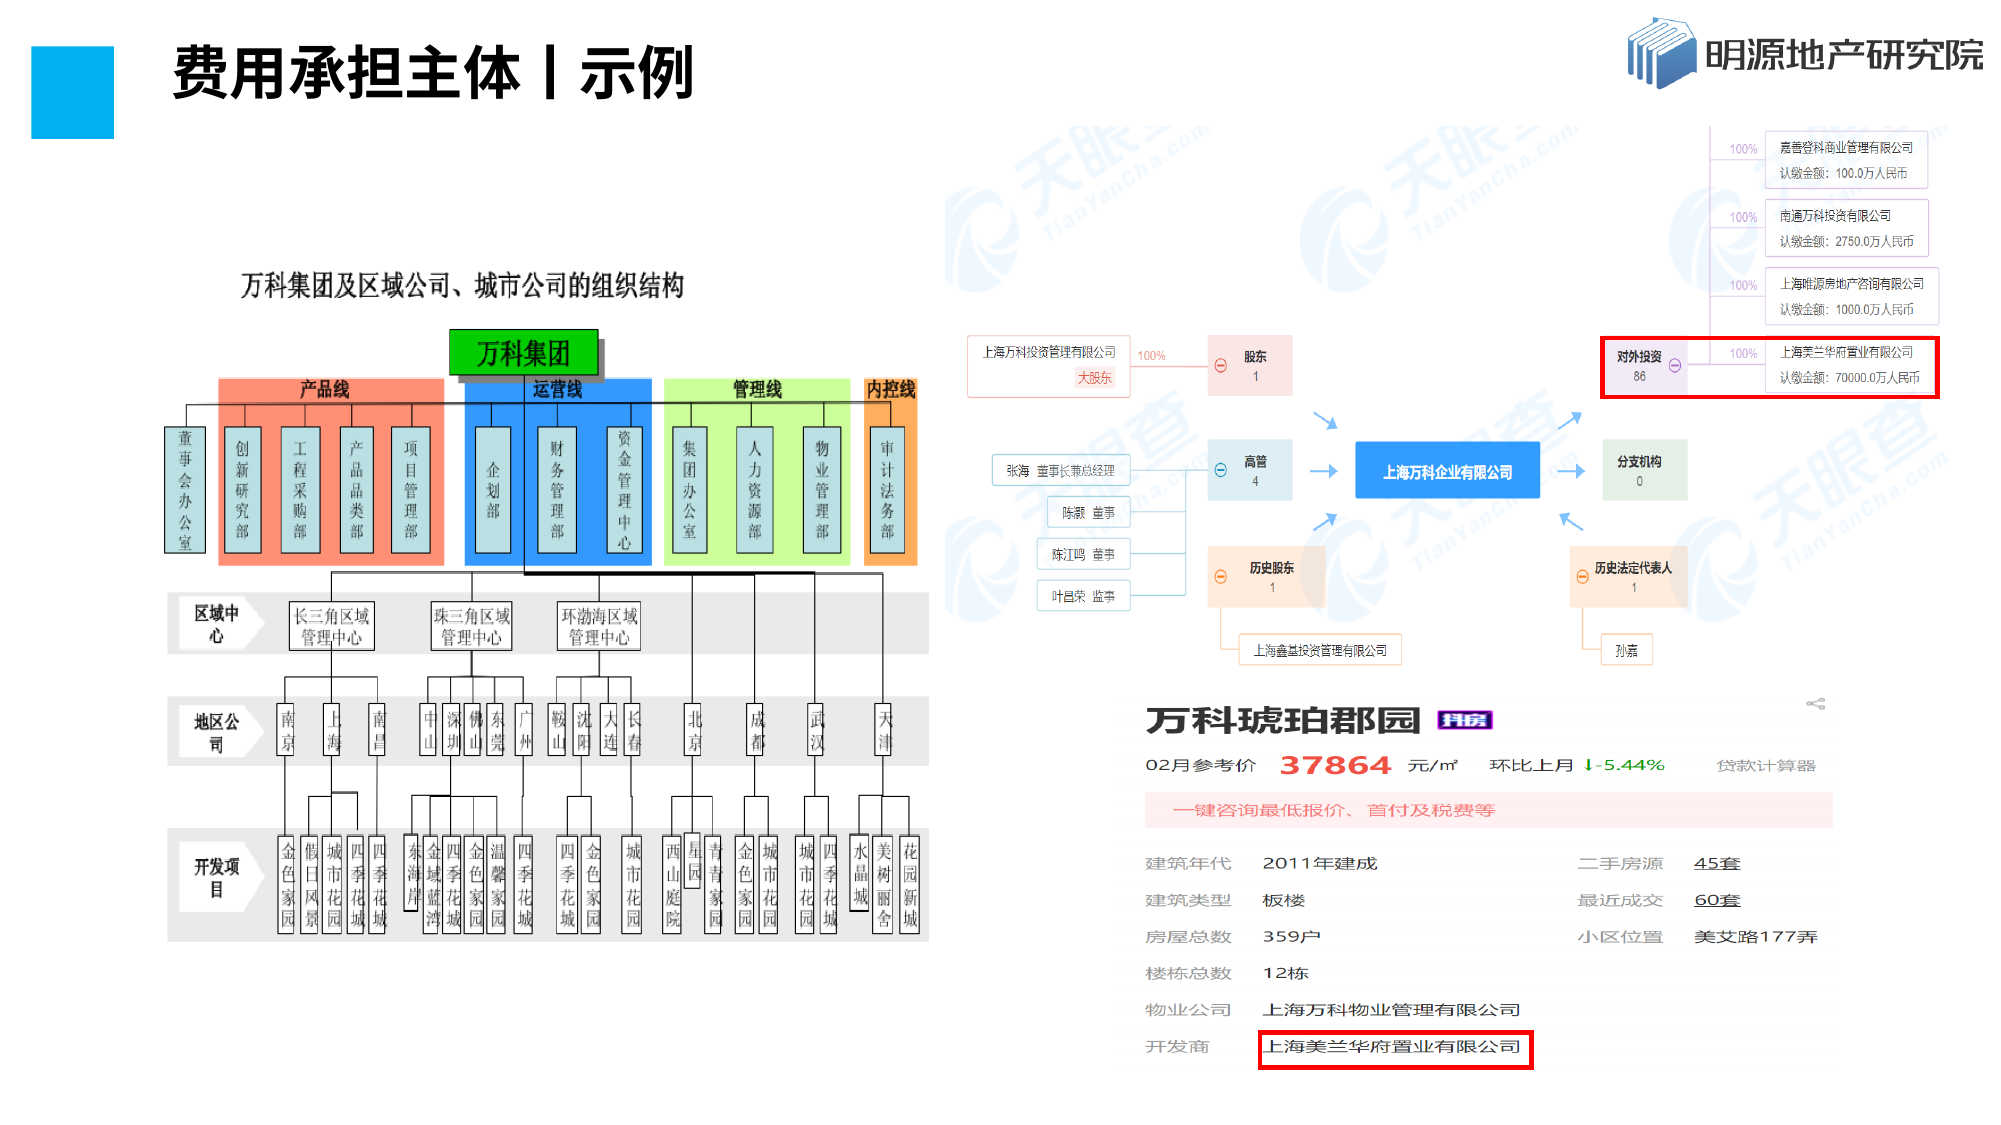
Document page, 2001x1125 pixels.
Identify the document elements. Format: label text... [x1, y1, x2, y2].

picture [1623, 13, 1988, 93]
text_box 费用承担主体丨示例 [156, 30, 990, 122]
picture [0, 126, 1950, 1071]
